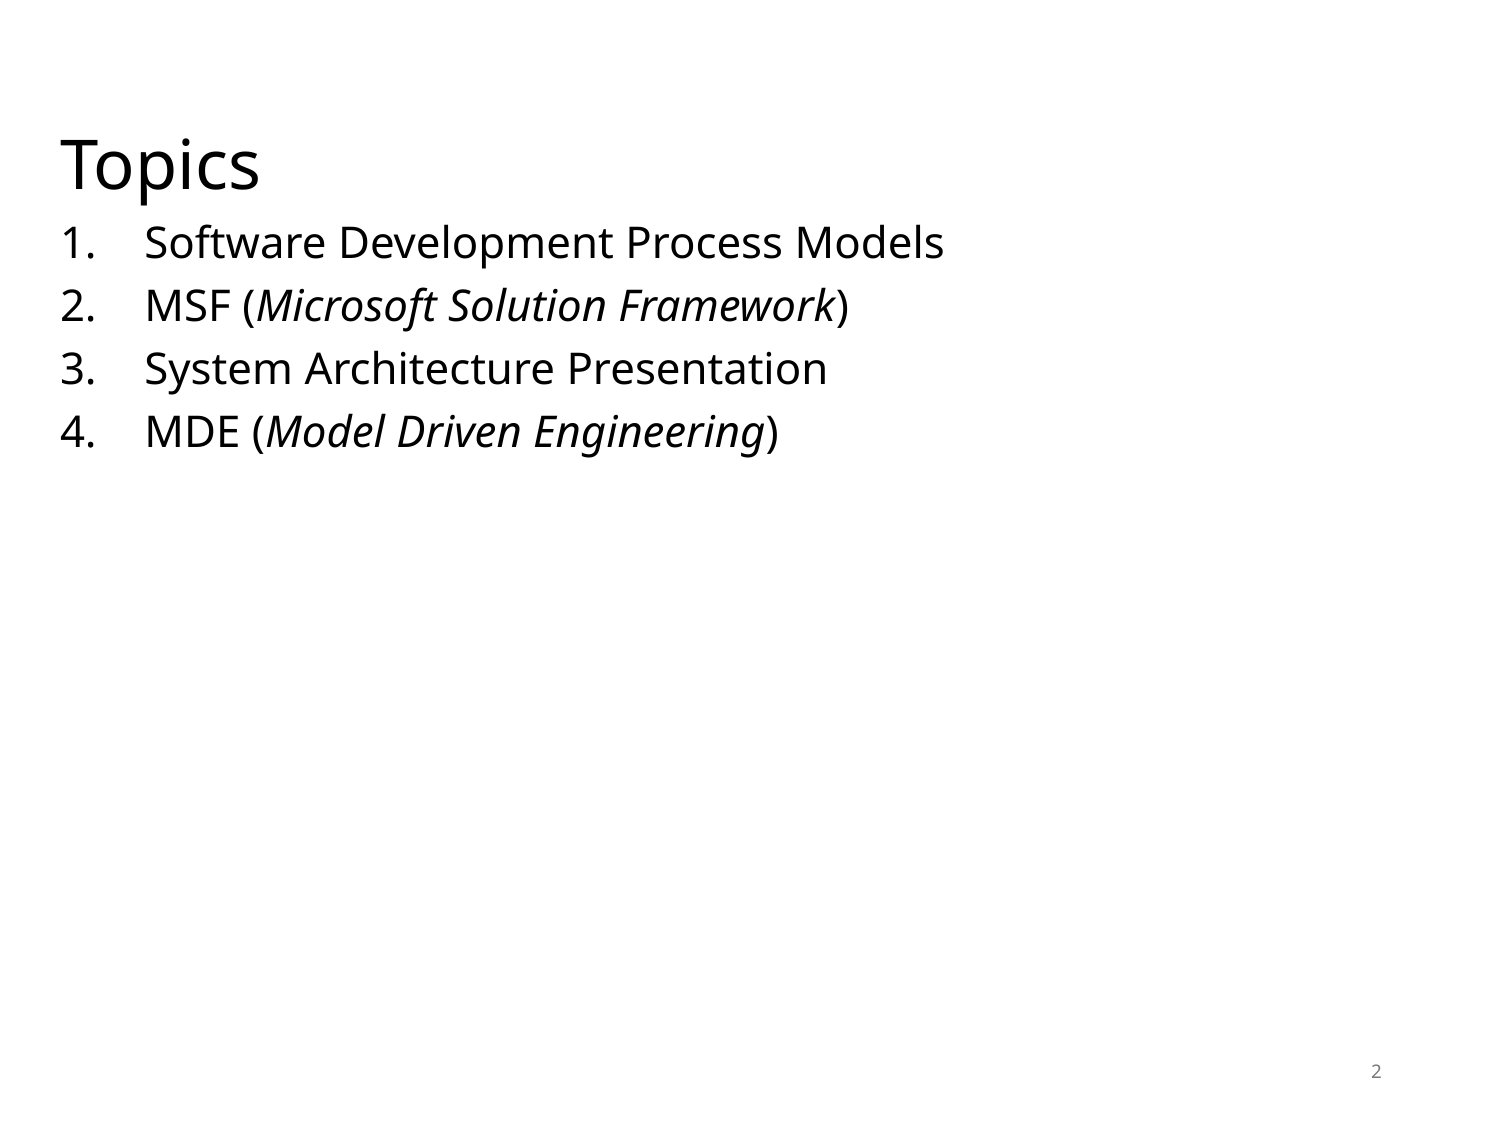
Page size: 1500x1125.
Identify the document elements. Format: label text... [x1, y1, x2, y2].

list Software Development Process Models MSF (Microsoft Solution Framework) System Architecture Presentation MDE (Model Driven Engineering) [45, 213, 1455, 1023]
title Topics [45, 37, 1455, 213]
slide_number 2 [1059, 1042, 1397, 1103]
